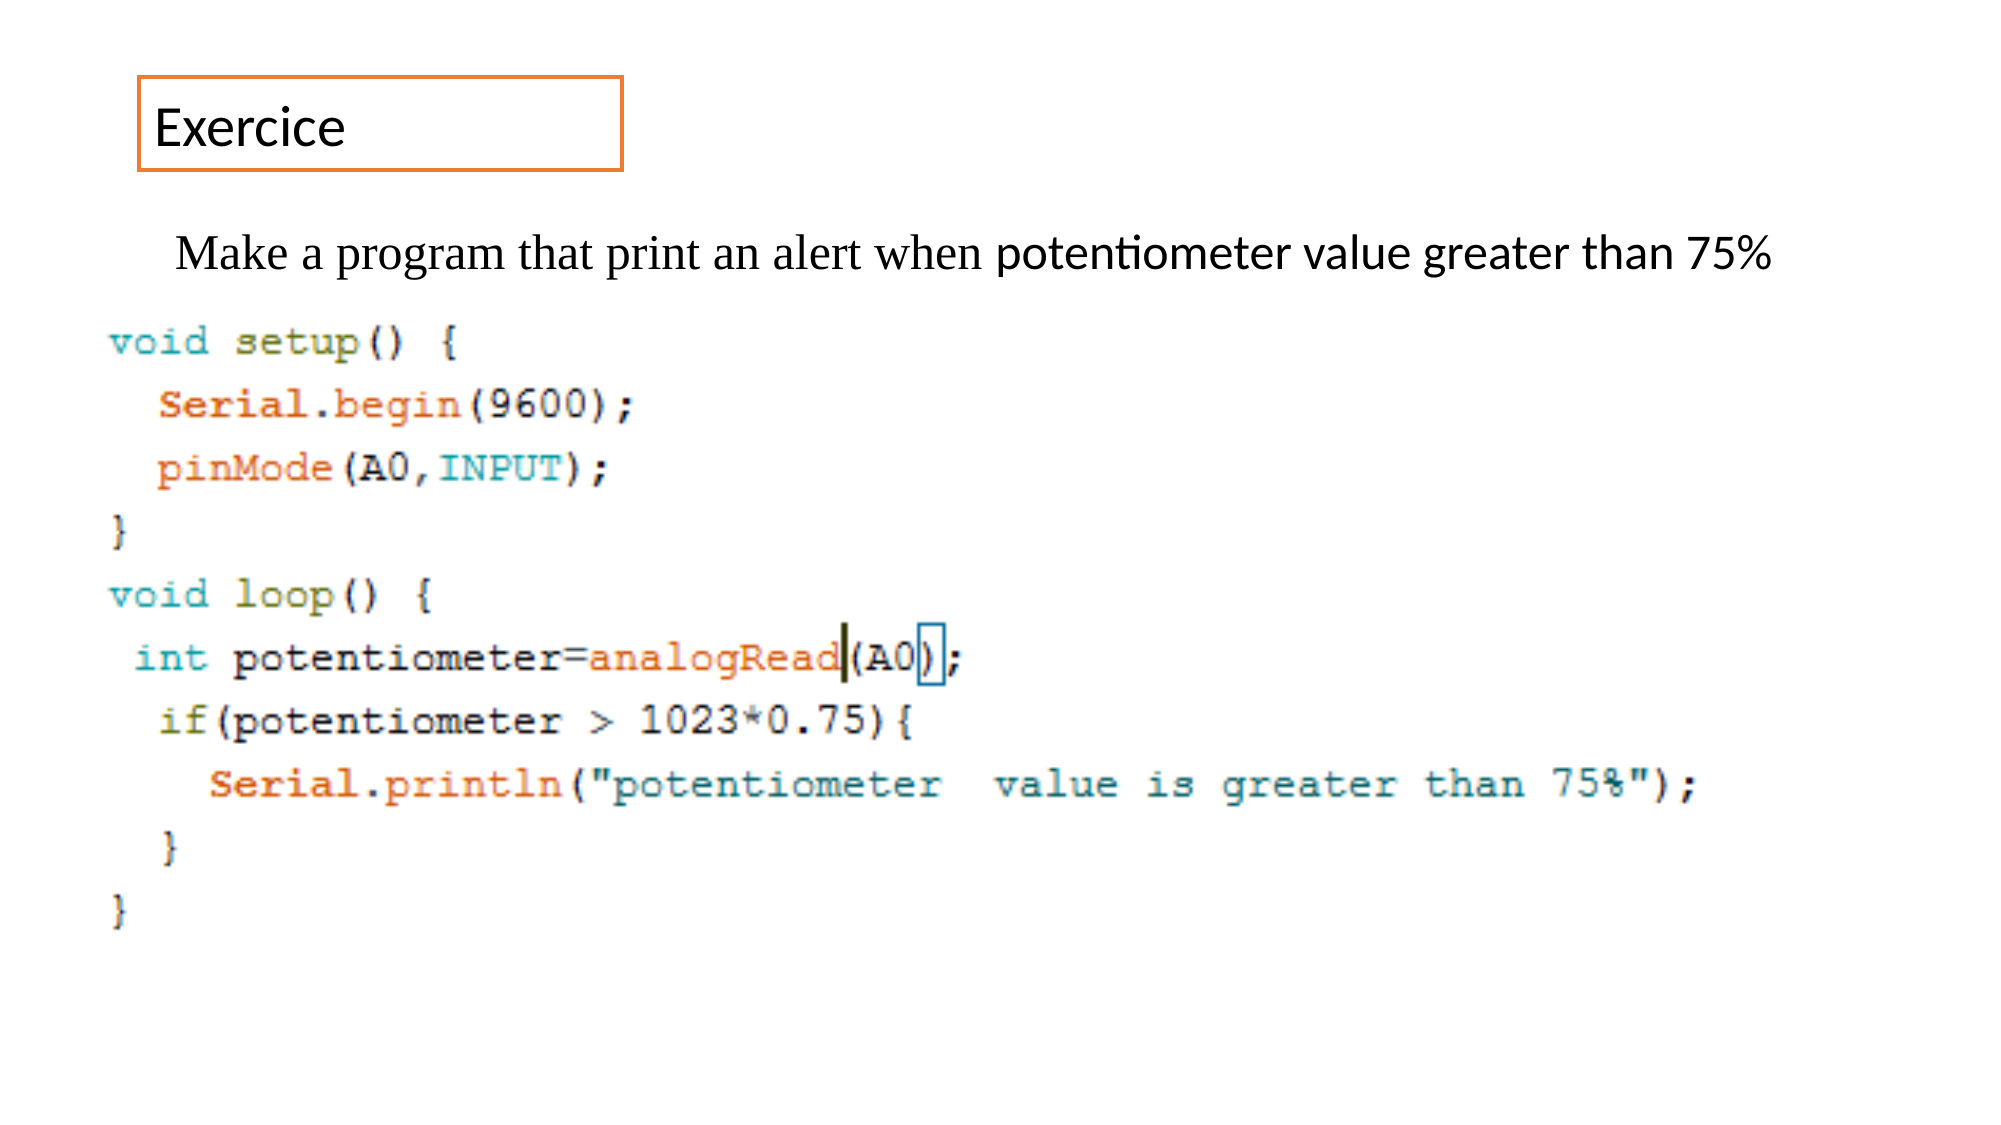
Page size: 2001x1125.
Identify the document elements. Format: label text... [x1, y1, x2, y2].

text_box Make a program that print an alert when potentiometer value greater than 75% [159, 211, 1831, 287]
picture [92, 287, 1698, 961]
text_box Exercice [139, 77, 622, 170]
